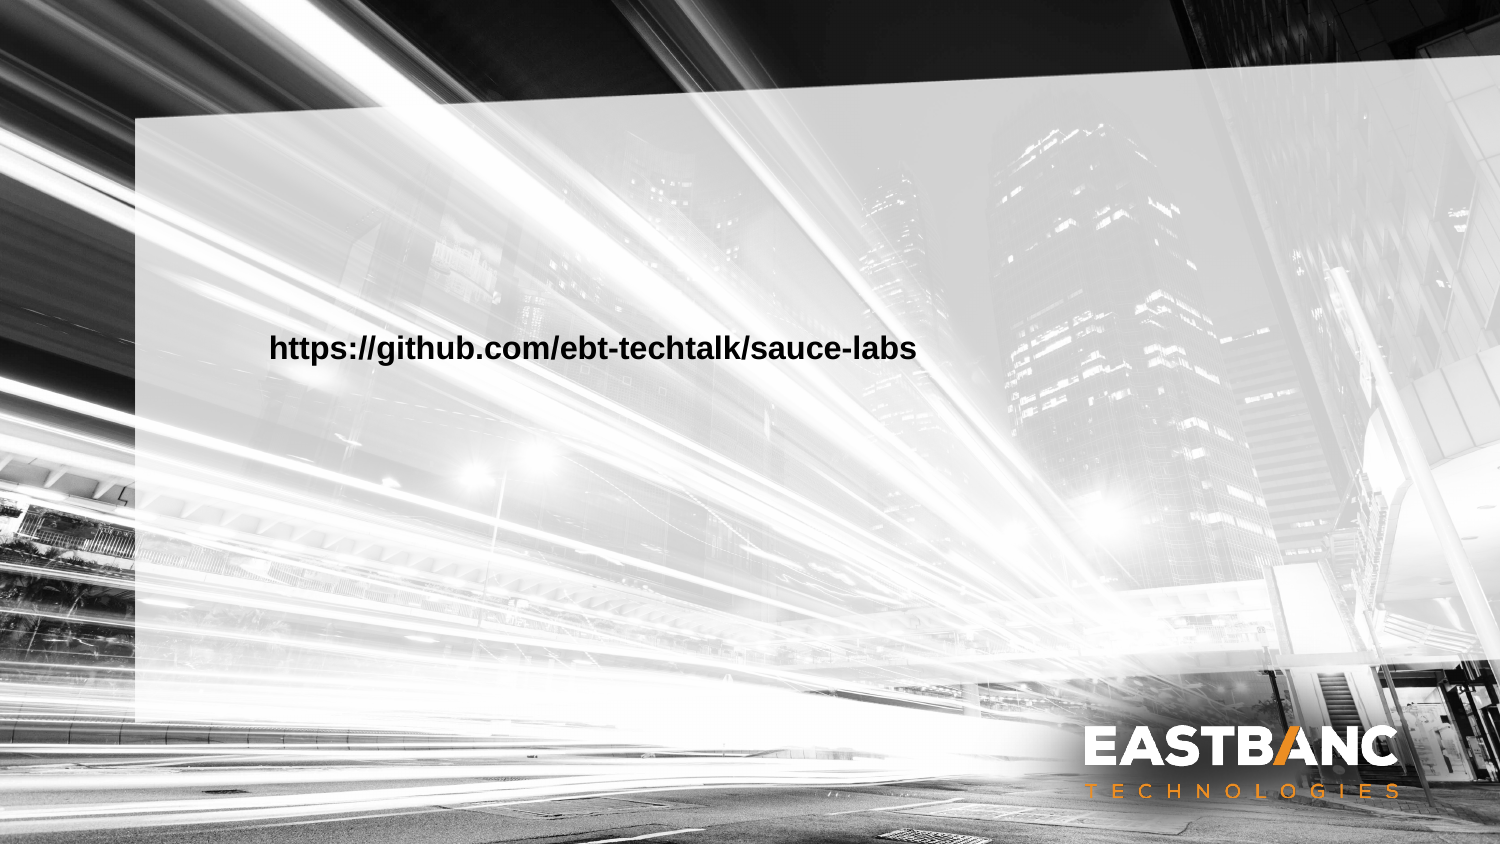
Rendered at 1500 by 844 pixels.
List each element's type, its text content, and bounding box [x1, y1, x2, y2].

picture [0, 0, 1500, 844]
subtitle https://github.com/ebt-techtalk/sauce-labs [253, 319, 990, 398]
